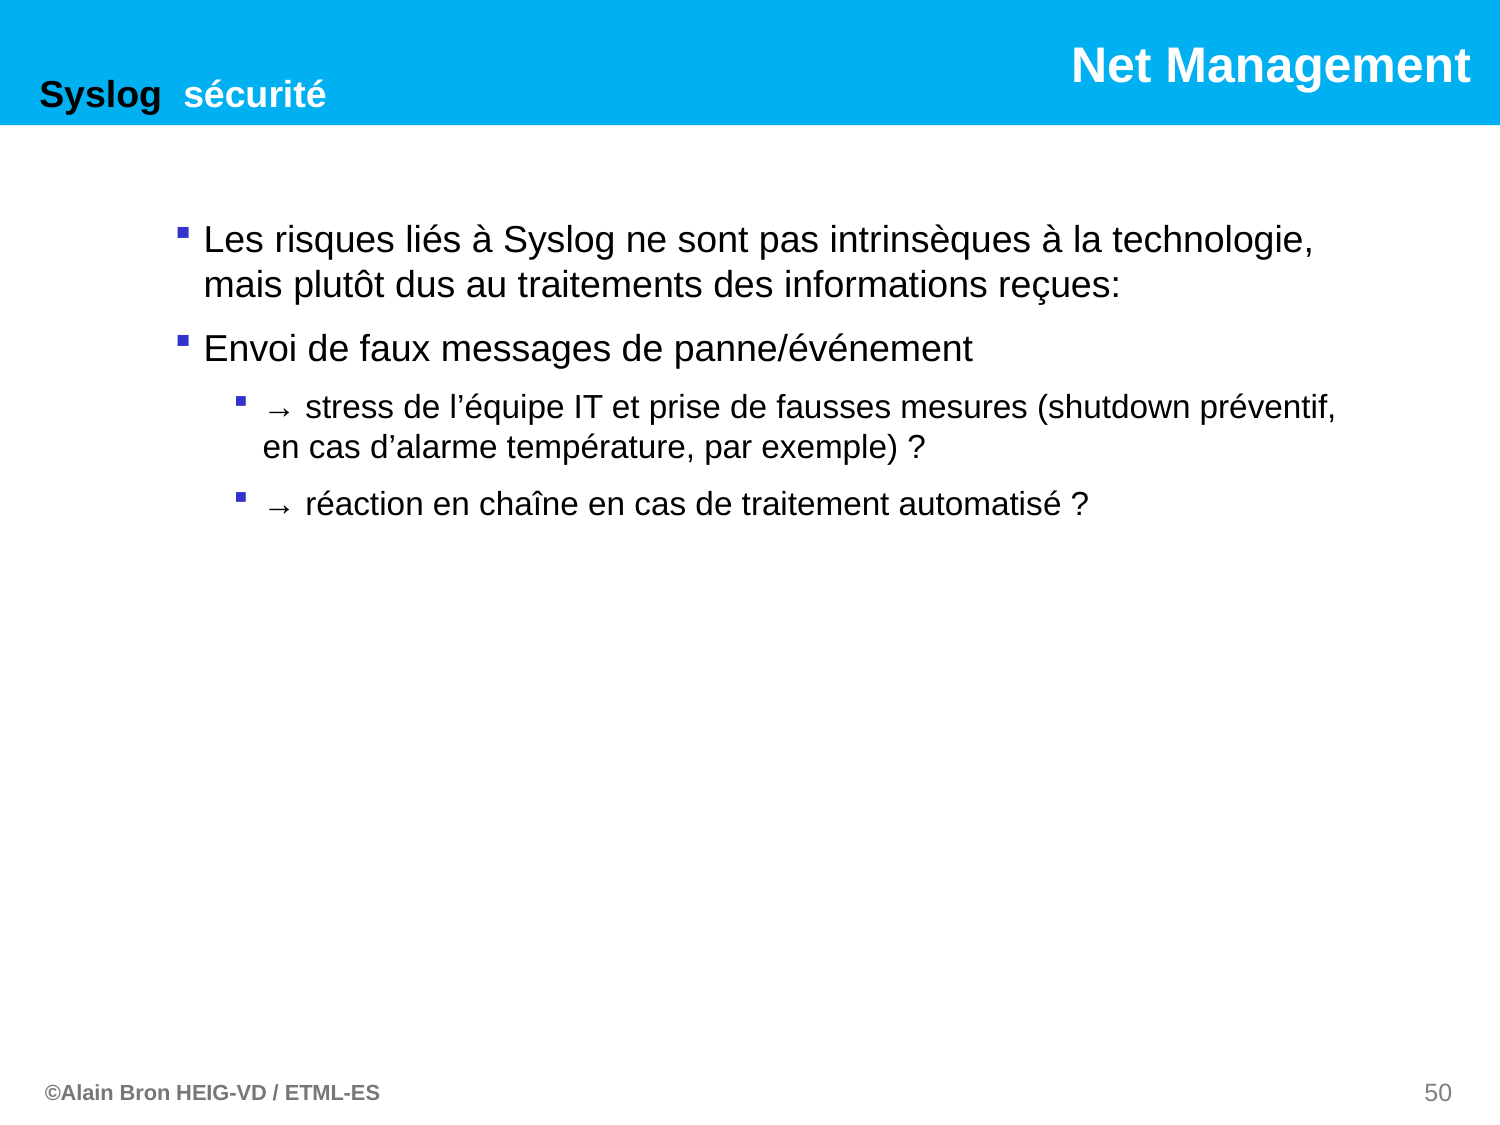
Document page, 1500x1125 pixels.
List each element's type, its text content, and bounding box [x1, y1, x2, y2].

text_box Syslog sécurité [24, 62, 1299, 123]
text_box Les risques liés à Syslog ne sont pas intrinsèques à la technologie, mais plutôt dus au traitements des informations reçues: Envoi de faux messages de panne/événement → stress de l’équipe IT et prise de fausses mesures (shutdown préventif, en cas d’alarme température, par exemple) ? → réaction en chaîne en cas de traitement automatisé ? [159, 207, 1396, 530]
